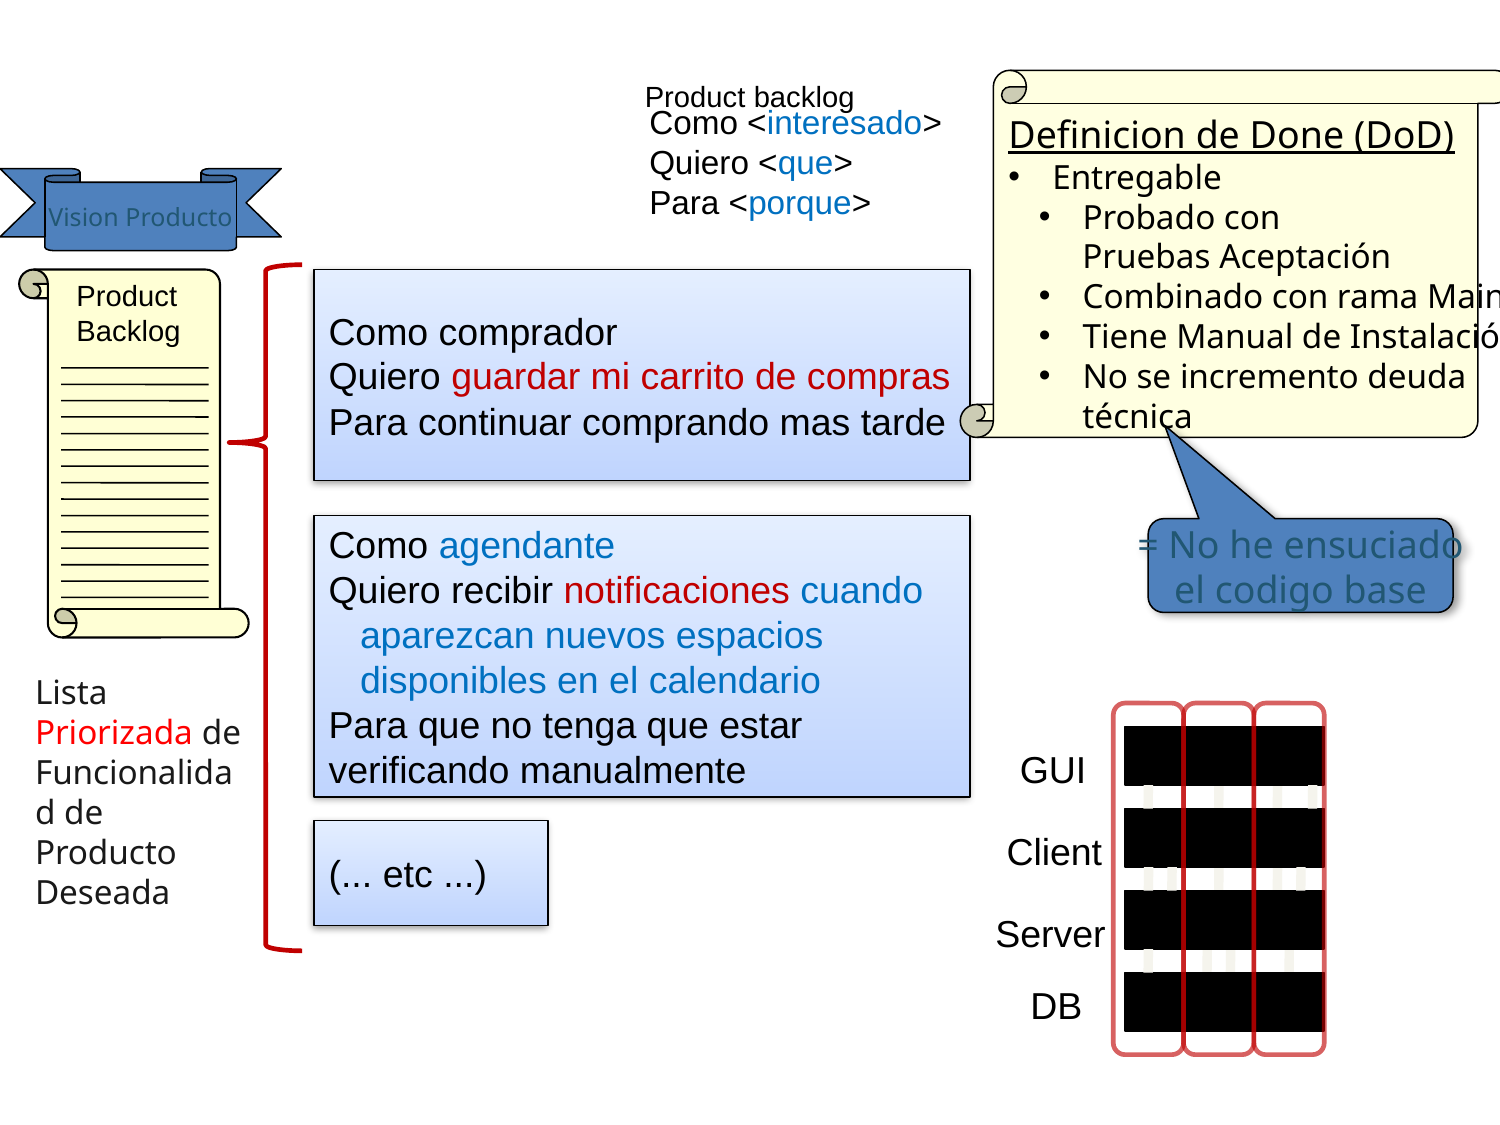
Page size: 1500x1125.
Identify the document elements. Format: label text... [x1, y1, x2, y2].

text_box [254, 264, 303, 951]
text_box (... etc ...) [313, 820, 549, 926]
title Product backlog [75, 42, 1425, 150]
text_box [1253, 703, 1325, 1055]
text_box Como <interesado> Quiero <que> Para <porque> [634, 93, 967, 229]
text_box Vision Producto [0, 168, 282, 251]
text_box = No he ensuciado el codigo base [1148, 425, 1454, 613]
text_box [1183, 703, 1254, 1055]
text_box Server [980, 902, 1113, 963]
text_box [18, 269, 249, 638]
text_box Lista Priorizada de Funcionalidad de Producto Deseada [20, 663, 268, 919]
text_box Client [991, 820, 1113, 880]
text_box DB [1015, 974, 1098, 1035]
text_box [1113, 703, 1183, 1055]
text_box GUI [1005, 738, 1102, 798]
text_box Como agendante Quiero recibir notificaciones cuando aparezcan nuevos espacios disponibles en el calendario Para que no tenga que estar verificando manualmente [313, 515, 971, 798]
text_box Definicion de Done (DoD) Entregable Probado con Pruebas Aceptación Combinado con rama Main Tiene Manual de Instalación No se incremento deuda técnica [960, 70, 1500, 438]
text_box Como comprador Quiero guardar mi carrito de compras Para continuar comprando mas tarde [313, 269, 971, 481]
